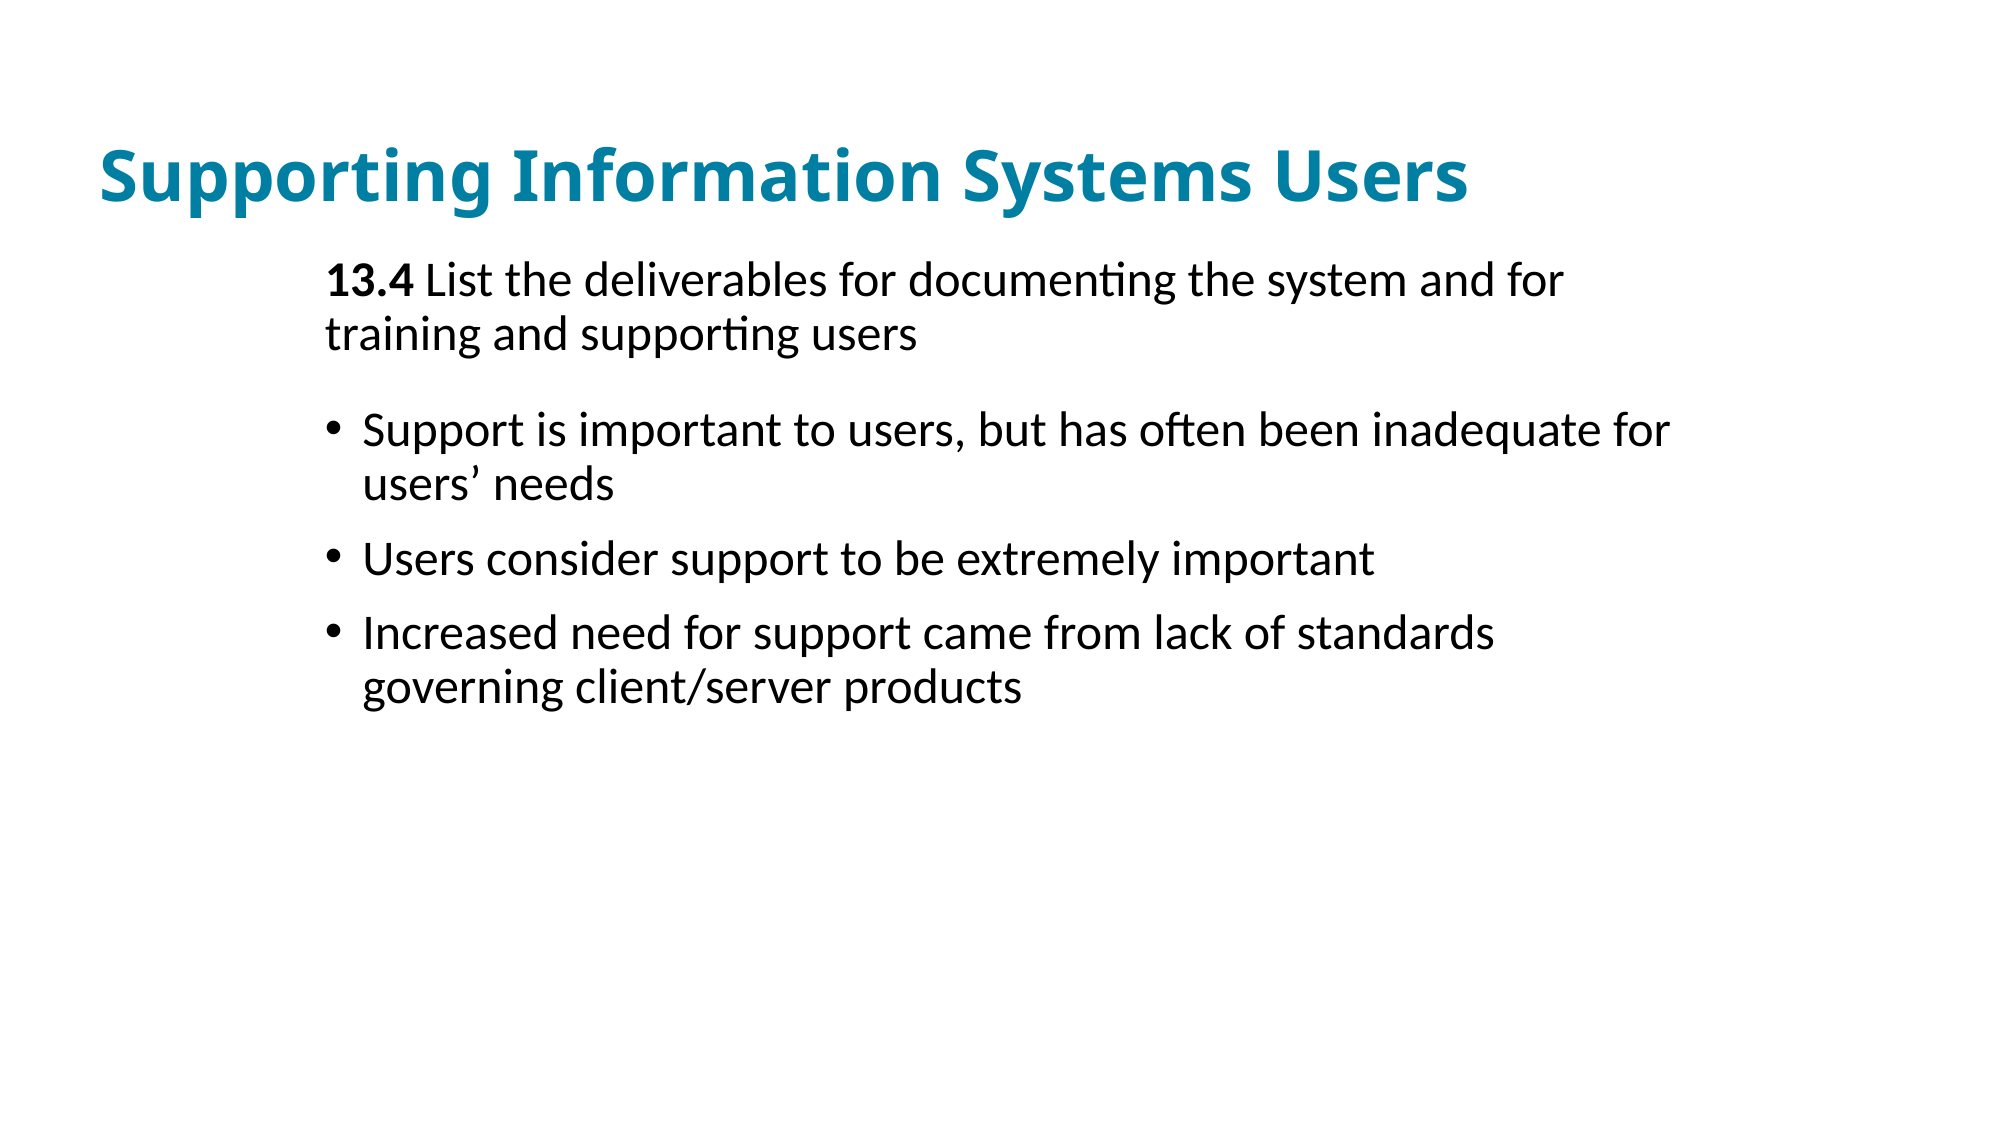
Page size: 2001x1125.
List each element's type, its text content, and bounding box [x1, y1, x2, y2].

title Supporting Information Systems Users [99, 35, 1900, 216]
list 13.4 List the deliverables for documenting the system and for training and supporting users [324, 253, 1675, 379]
list Support is important to users, but has often been inadequate for users’ needs Users consider support to be extremely important Increased need for support came from lack of standards governing client/server products [324, 402, 1675, 775]
